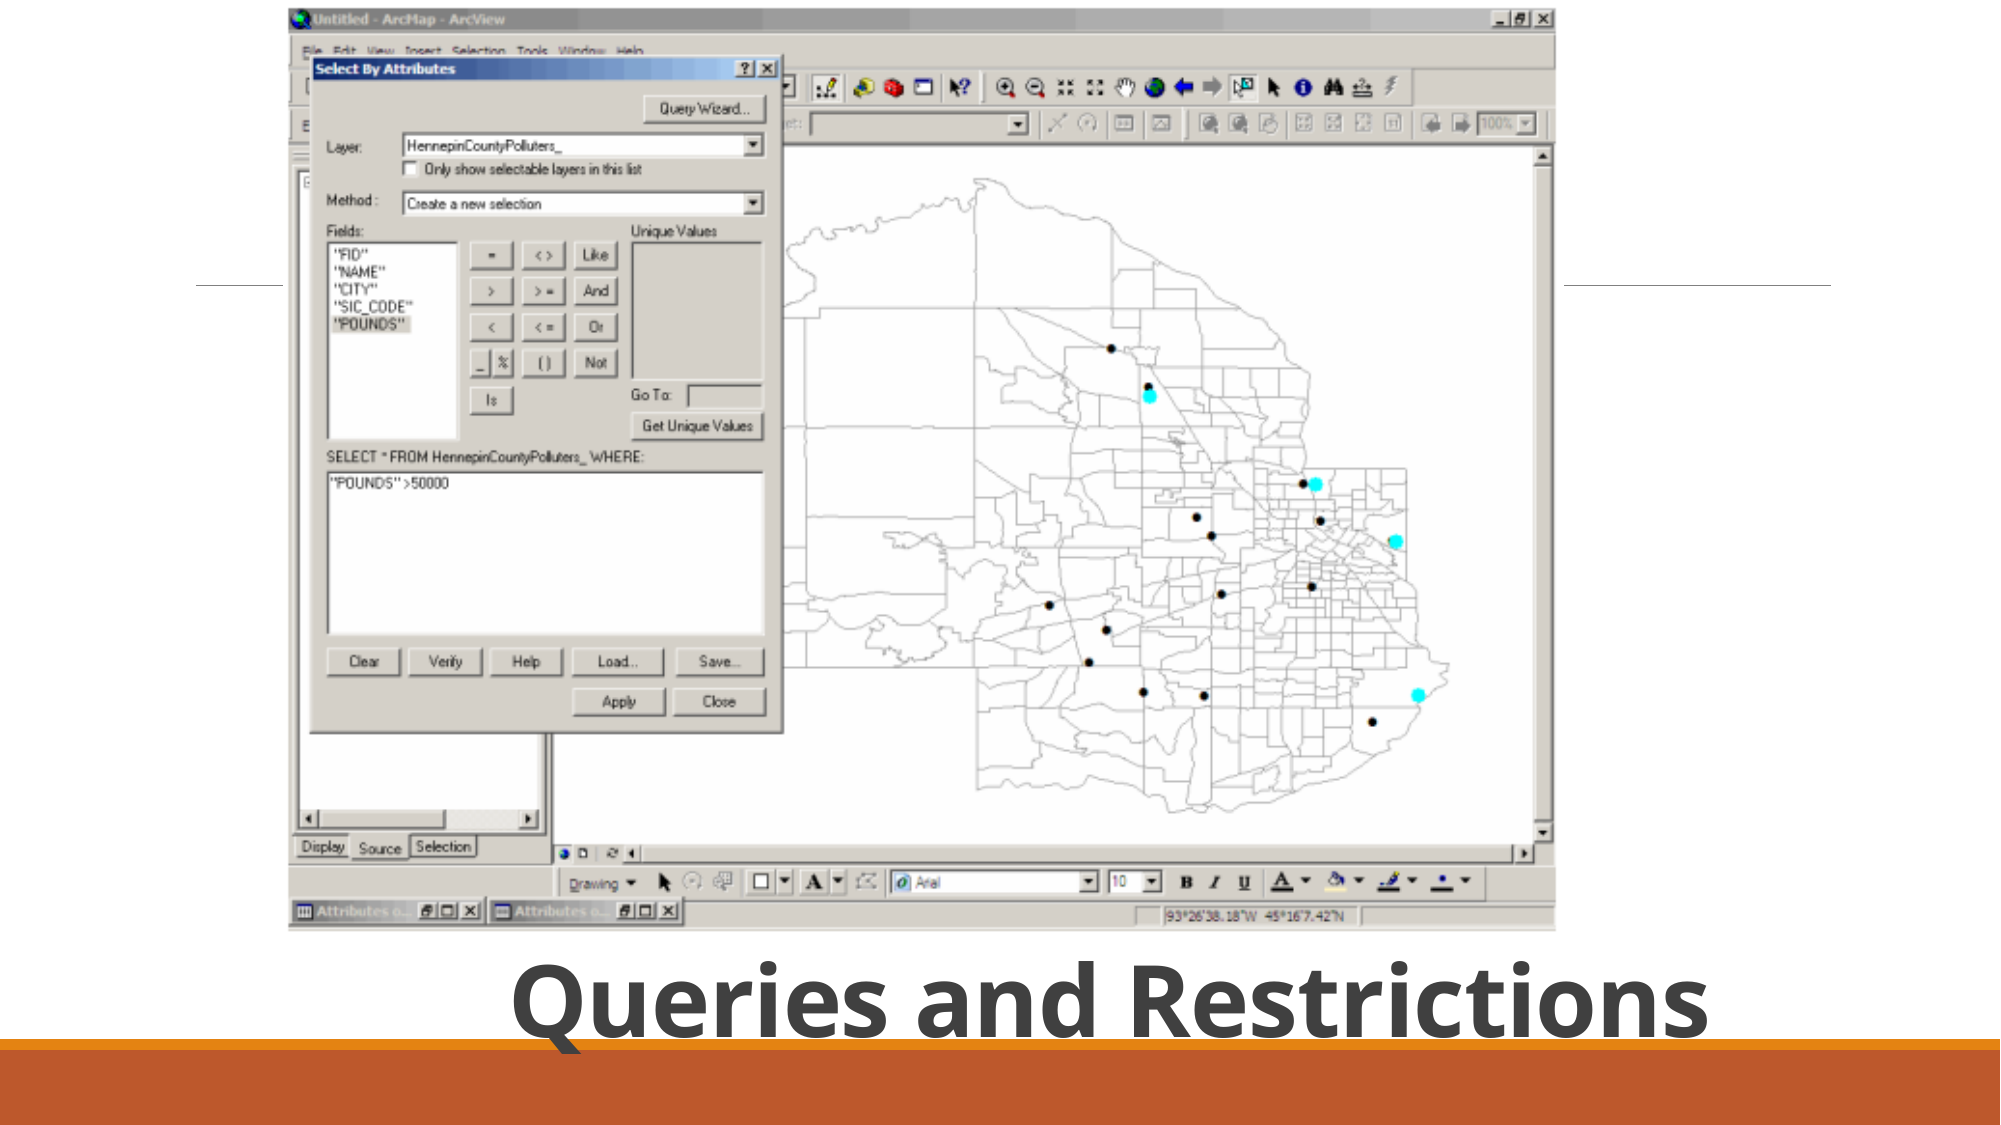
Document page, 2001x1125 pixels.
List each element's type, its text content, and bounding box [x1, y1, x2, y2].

title Queries and Restrictions [493, 827, 2000, 1066]
picture [283, 0, 1565, 948]
